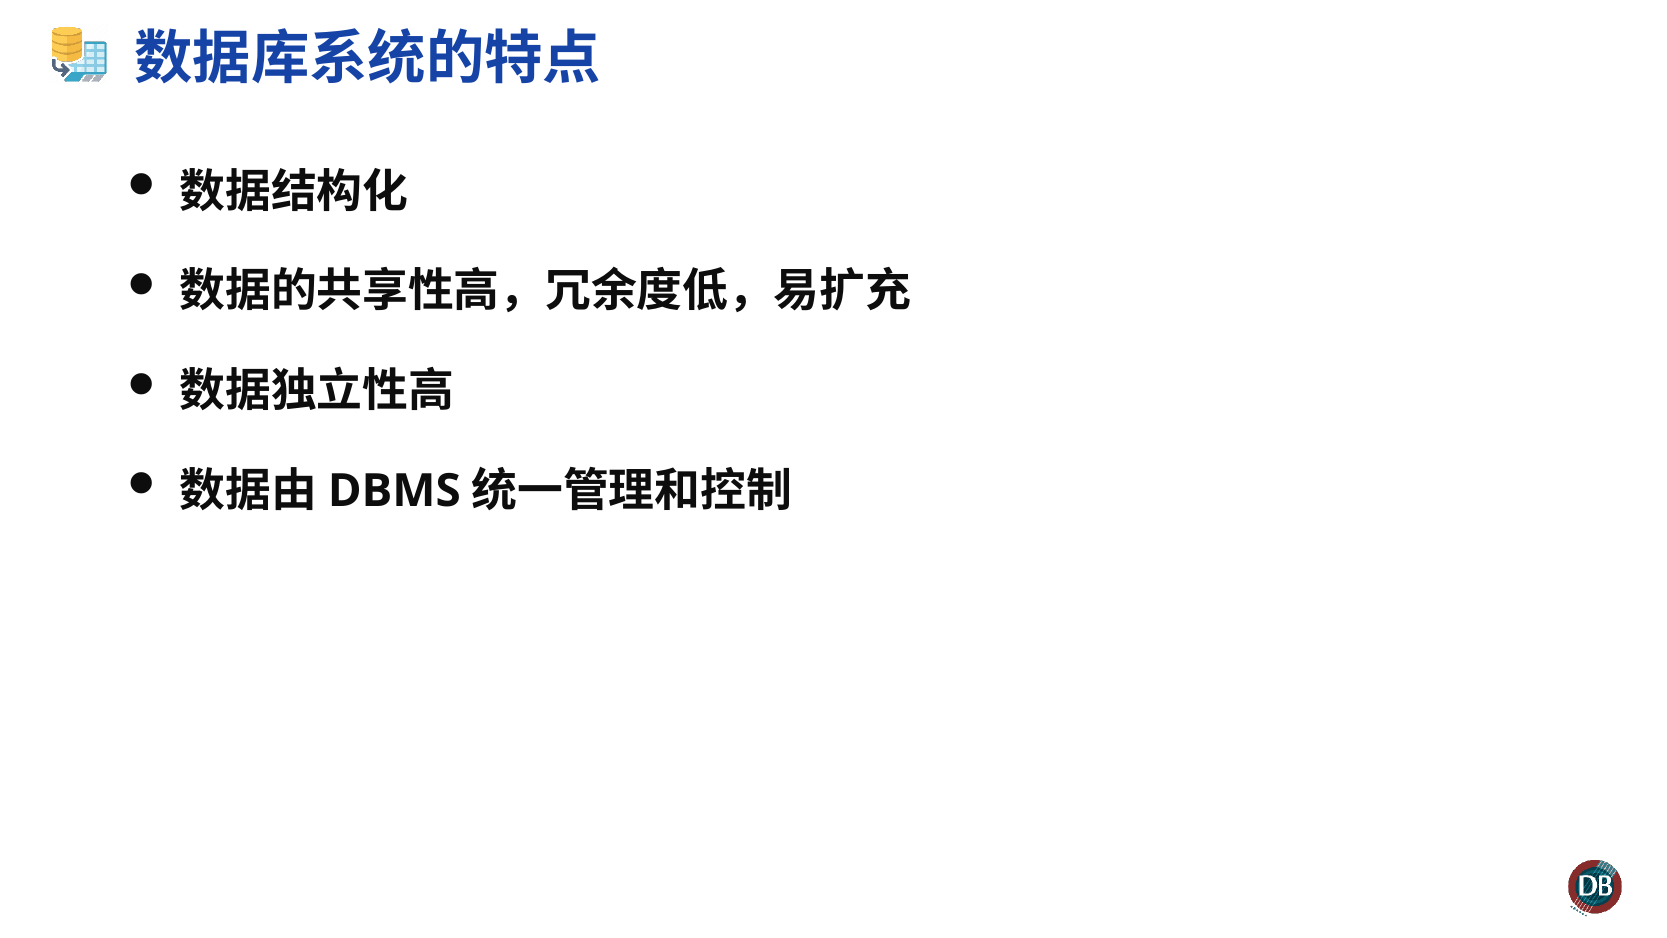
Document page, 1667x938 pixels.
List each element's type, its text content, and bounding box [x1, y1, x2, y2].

picture [49, 24, 109, 84]
picture [1564, 858, 1624, 918]
list 数据结构化 数据的共享性高，冗余度低，易扩充 数据独立性高 数据由DBMS统一管理和控制 [112, 126, 1617, 670]
title 数据库系统的特点 [118, 0, 1617, 126]
